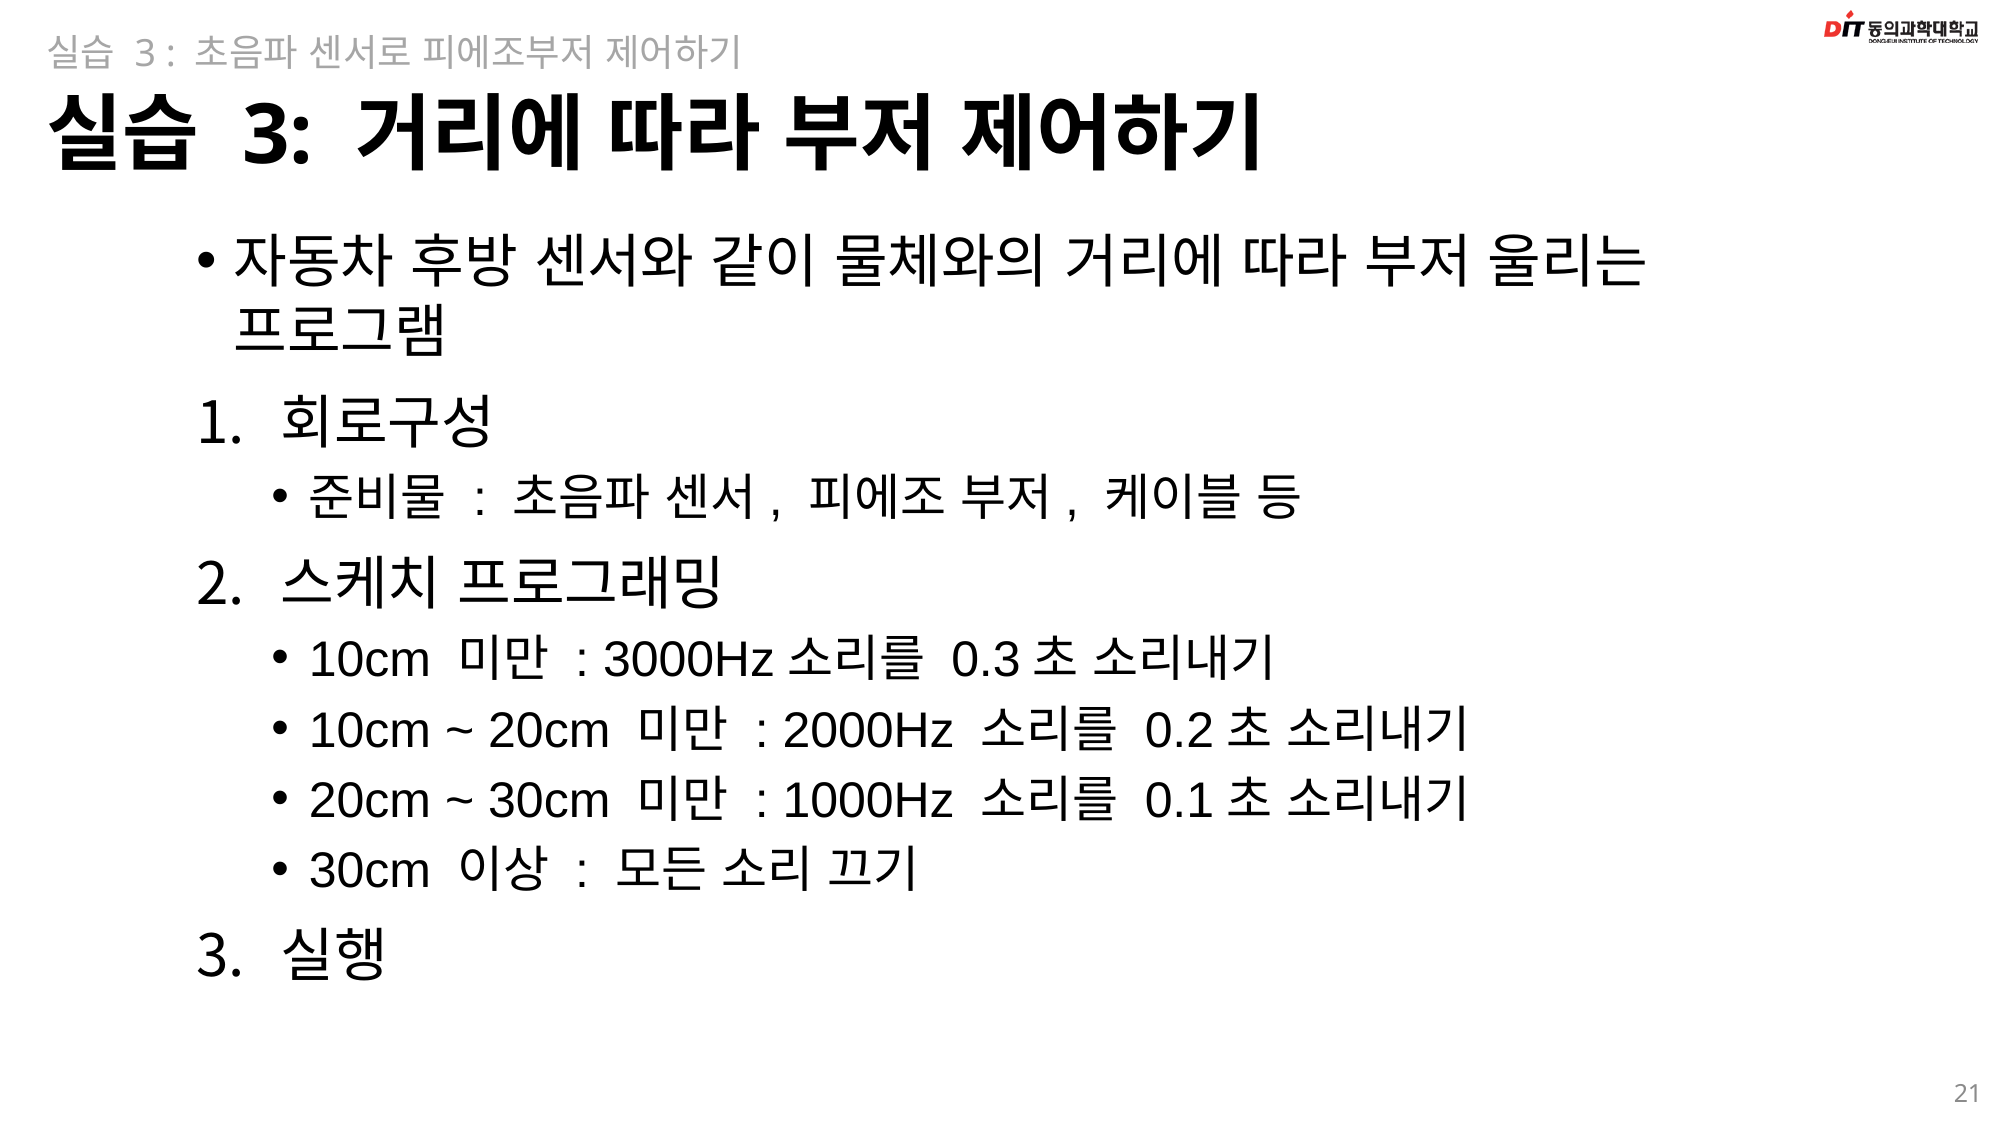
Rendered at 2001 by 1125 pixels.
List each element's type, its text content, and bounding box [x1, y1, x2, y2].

text_box 실습 3 : 초음파 센서로 피에조부저 제어하기 [31, 21, 759, 81]
title 실습 3: 거리에 따라 부저 제어하기 [31, 81, 1420, 193]
slide_number 21 [1922, 1065, 1998, 1125]
picture [1824, 10, 1978, 43]
text_box 자동차 후방 센서와 같이 물체와의 거리에 따라 부저 울리는 프로그램 회로구성 준비물 : 초음파 센서, 피에조 부저, 케이블 등 스케치 프로그래밍 10cm 미만 : 3000Hz소리를 0.3초 소리내기 10cm ~ 20cm 미만 : 2000Hz 소리를 0.2초 소리내기 20cm ~ 30cm 미만 : 1000Hz 소리를 0.1초 소리내기 30cm 이상 : 모든 소리 끄기 실행 [181, 217, 1772, 1027]
